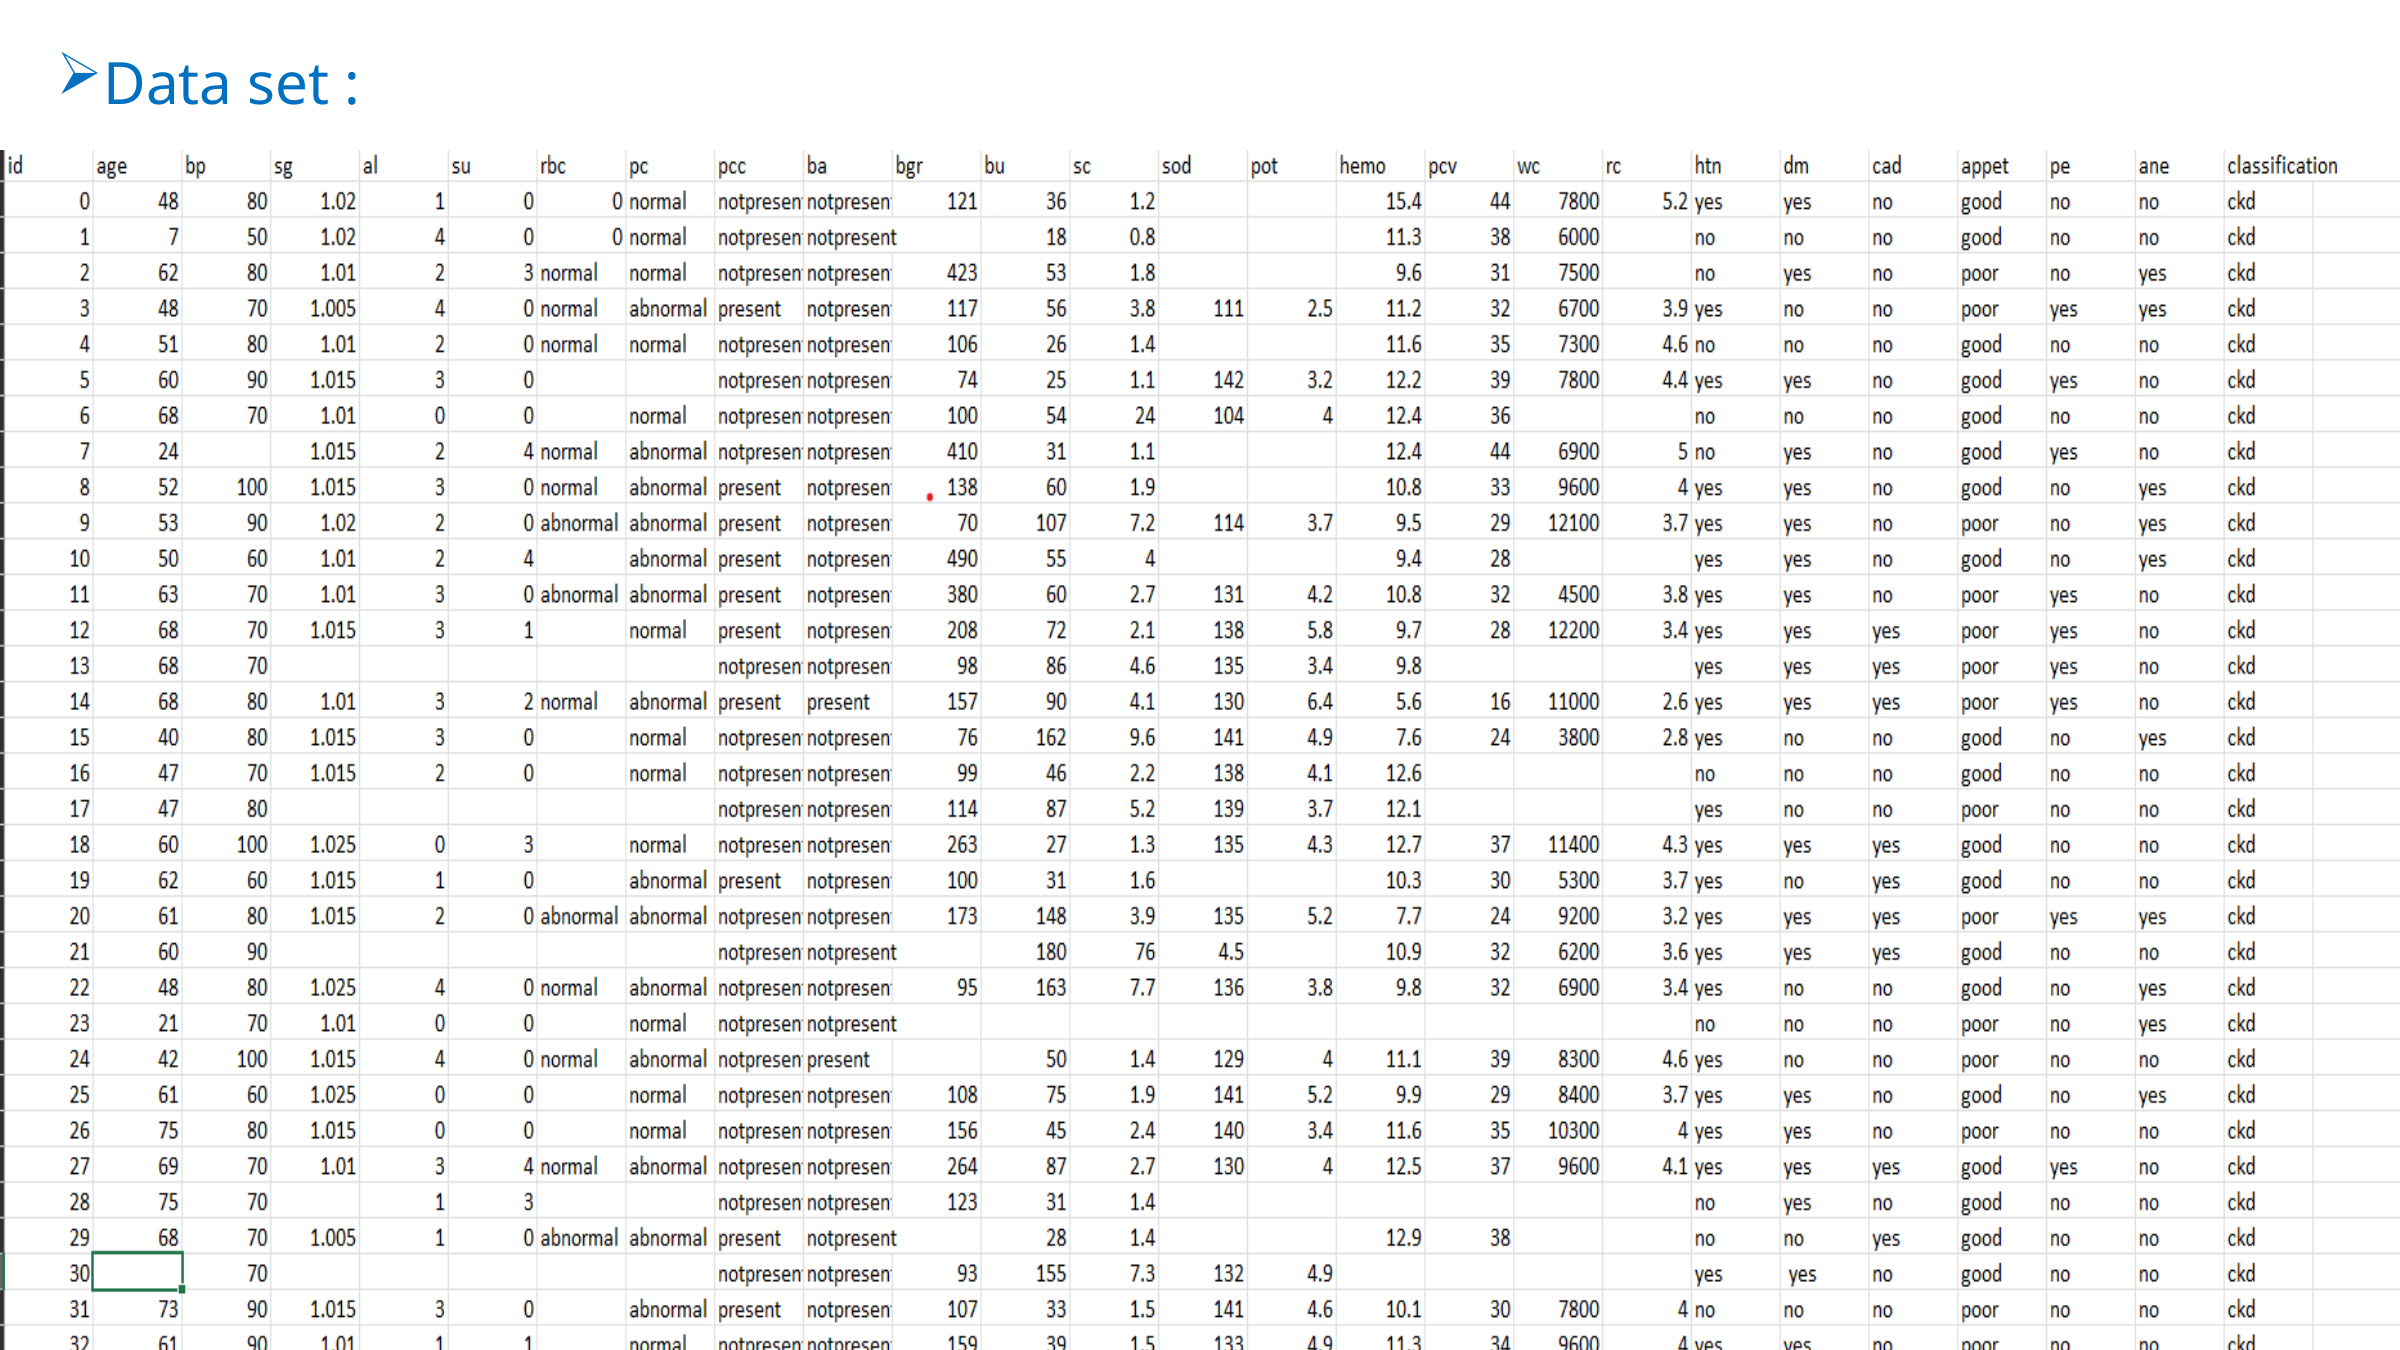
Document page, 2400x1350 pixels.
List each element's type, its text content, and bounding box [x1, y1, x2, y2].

text_box Data set : [41, 38, 739, 124]
picture [0, 150, 2400, 1350]
